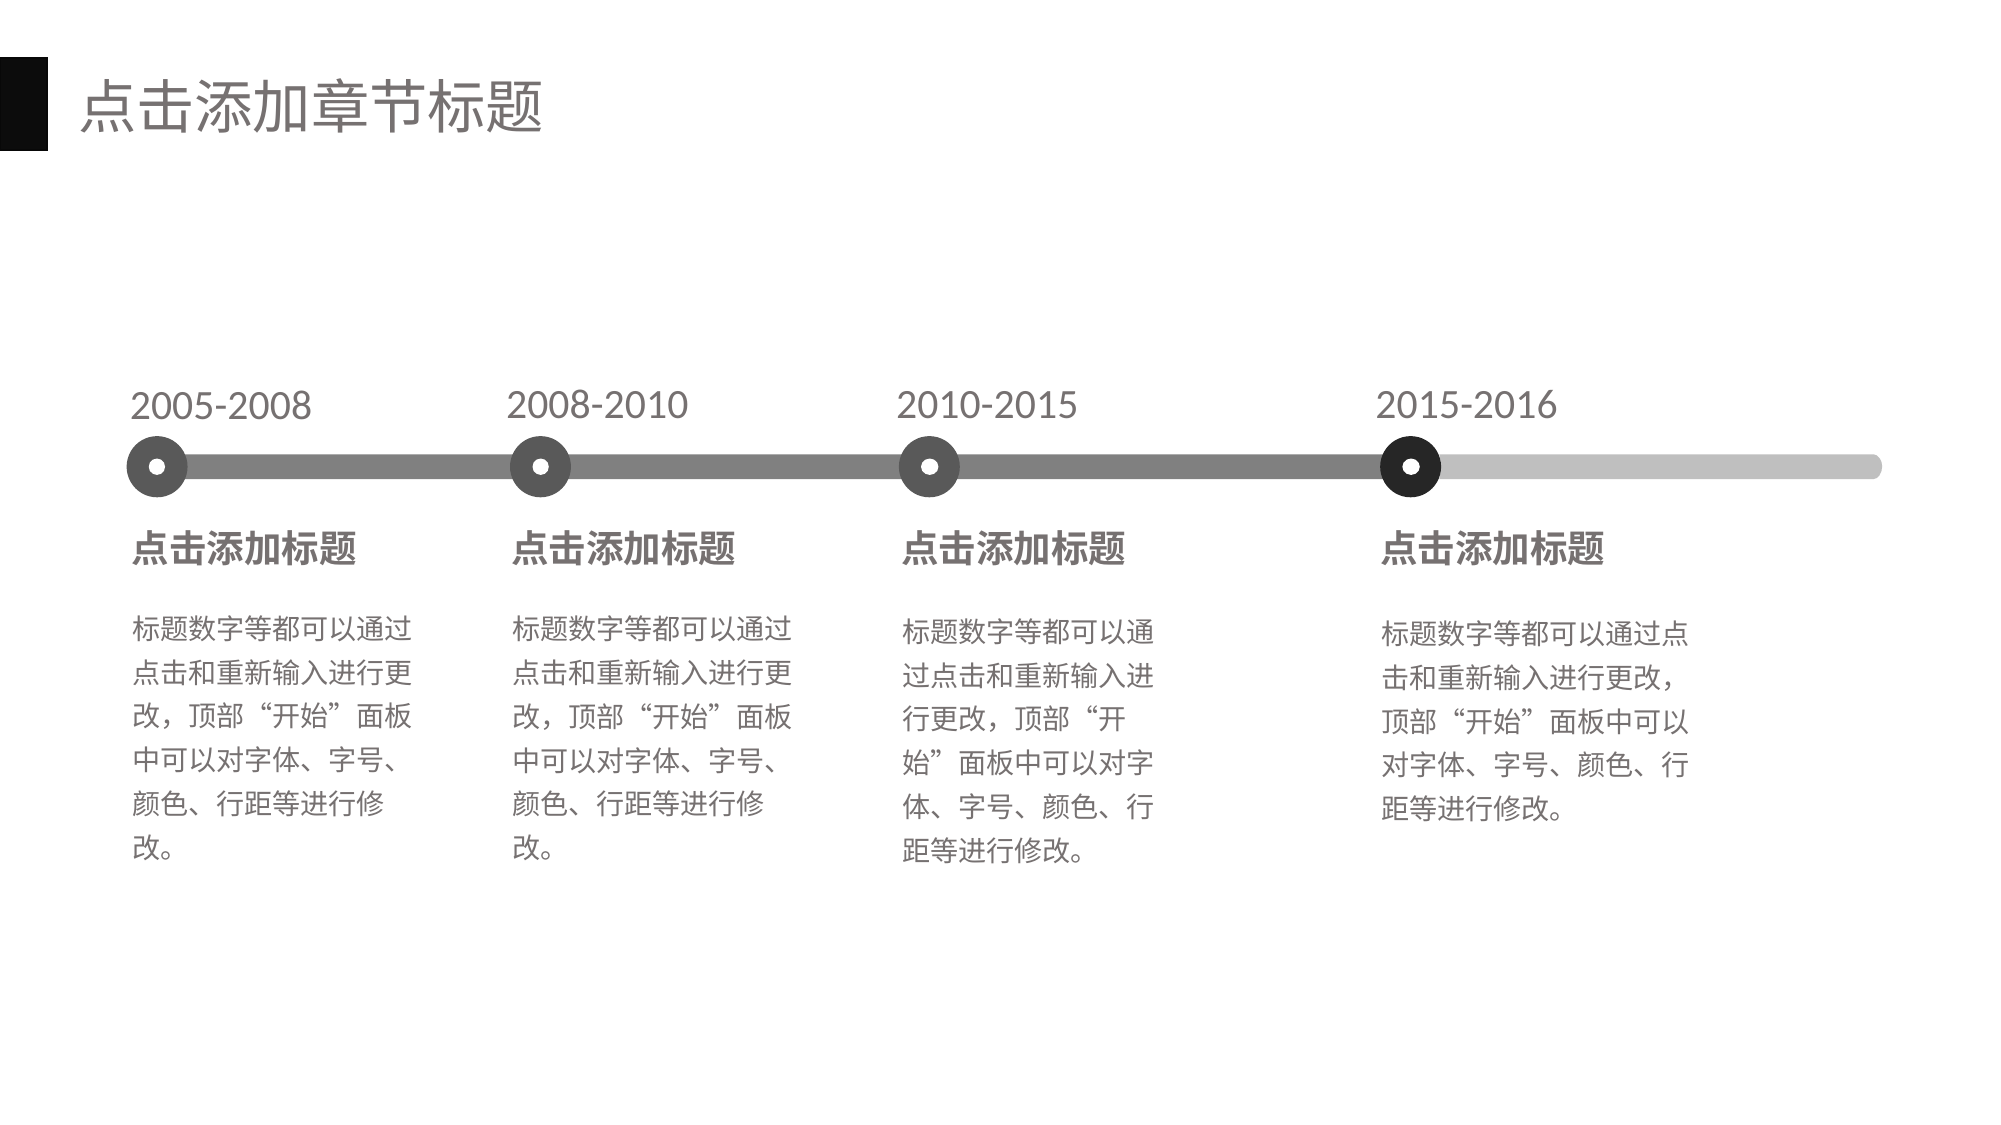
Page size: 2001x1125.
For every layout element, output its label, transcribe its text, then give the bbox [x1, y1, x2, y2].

text_box [960, 454, 1380, 480]
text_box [494, 517, 809, 875]
text_box [571, 454, 898, 480]
text_box 2005-2008 [115, 370, 328, 436]
text_box 点击添加章节标题 [63, 63, 560, 148]
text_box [1363, 517, 1730, 836]
text_box [1442, 454, 1883, 480]
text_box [126, 436, 188, 498]
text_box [115, 517, 430, 875]
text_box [1380, 436, 1442, 498]
text_box 2015-2016 [1360, 369, 1574, 434]
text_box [509, 436, 571, 498]
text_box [885, 517, 1187, 878]
text_box [0, 57, 48, 151]
text_box [188, 454, 509, 480]
text_box 2010-2015 [881, 369, 1094, 434]
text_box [898, 436, 960, 498]
text_box 2008-2010 [491, 369, 704, 434]
